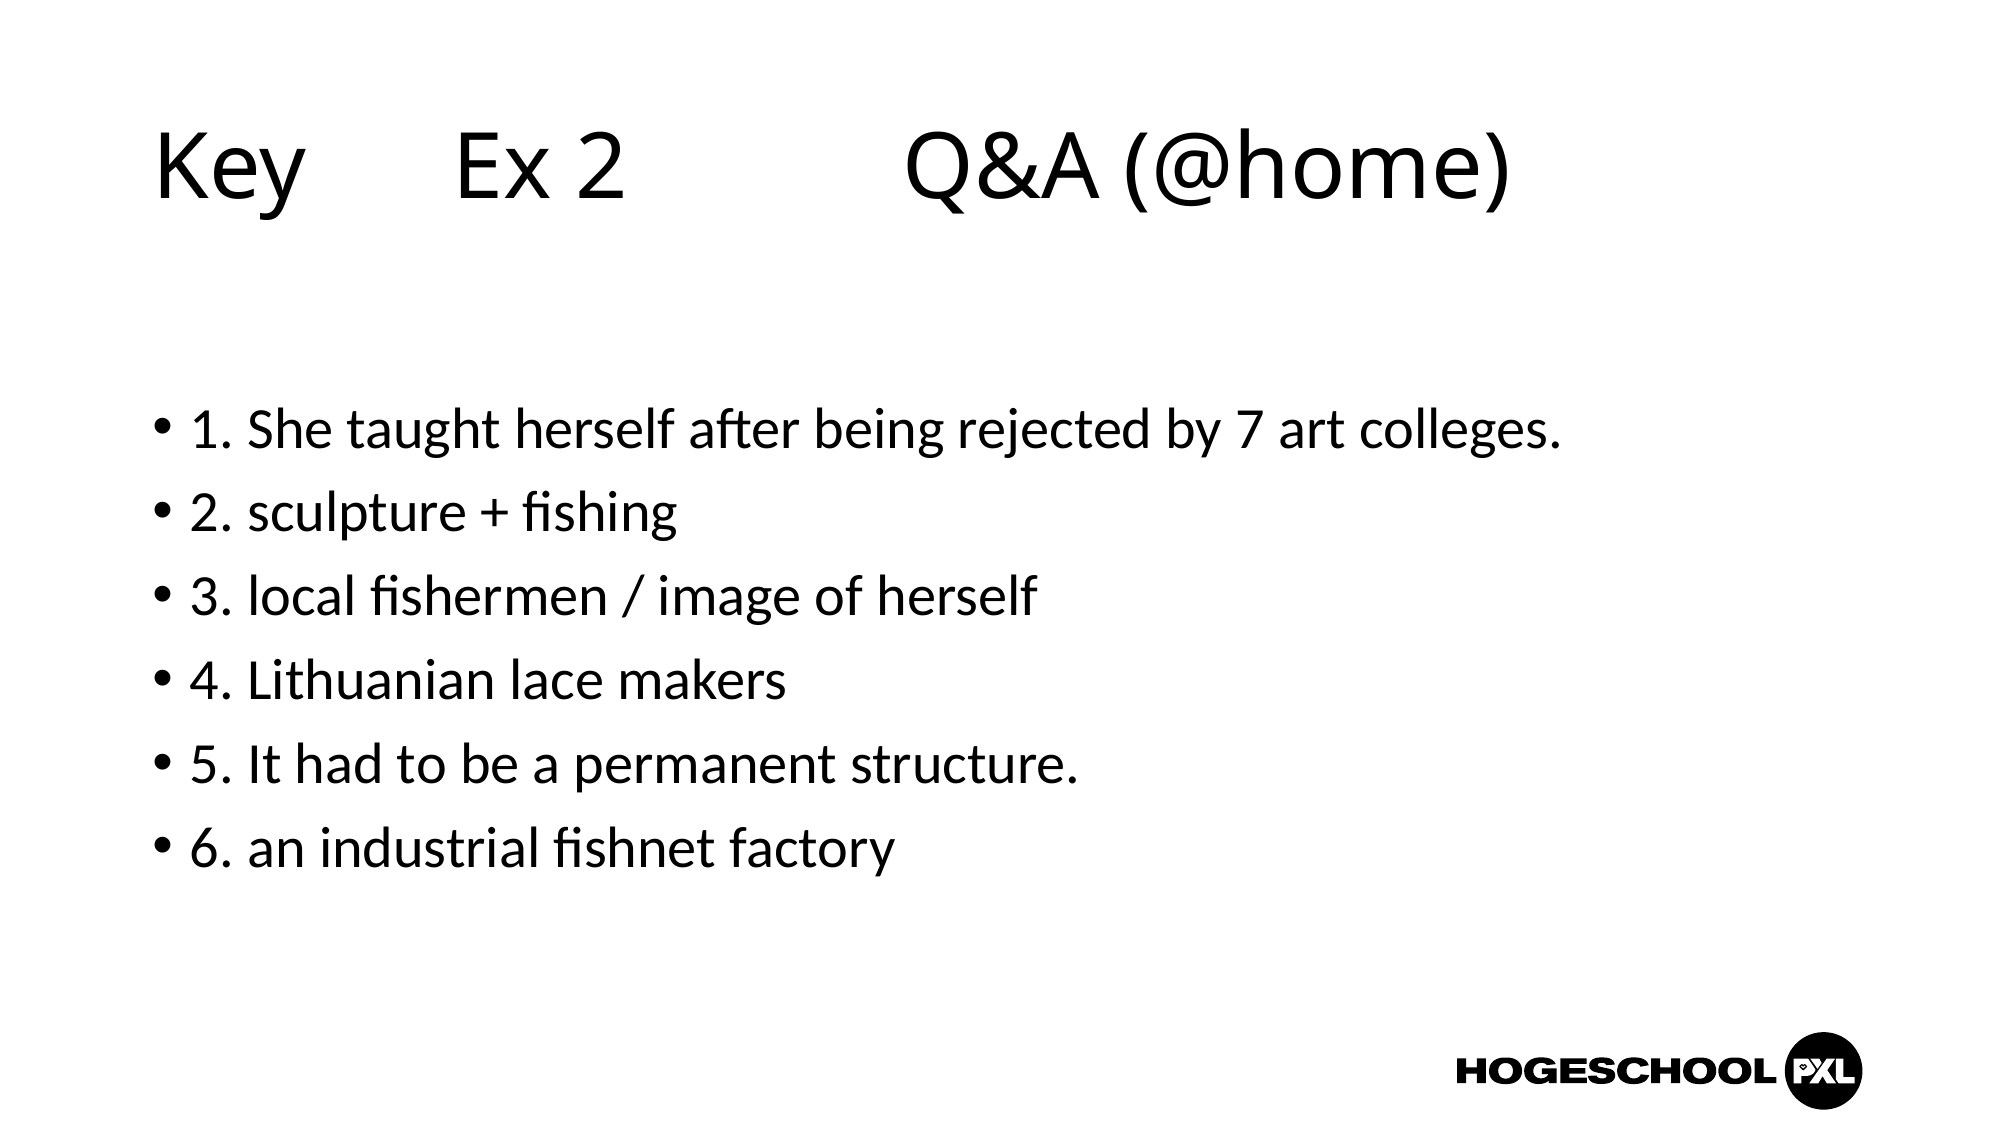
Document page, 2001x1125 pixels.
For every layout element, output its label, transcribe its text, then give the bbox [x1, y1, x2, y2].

list 1. She taught herself after being rejected by 7 art colleges. 2. sculpture + fishing 3. local fishermen / image of herself 4. Lithuanian lace makers 5. It had to be a permanent structure. 6. an industrial fishnet factory [137, 299, 1863, 1014]
title Key Ex 2 Q&A (@home) [137, 59, 1863, 278]
